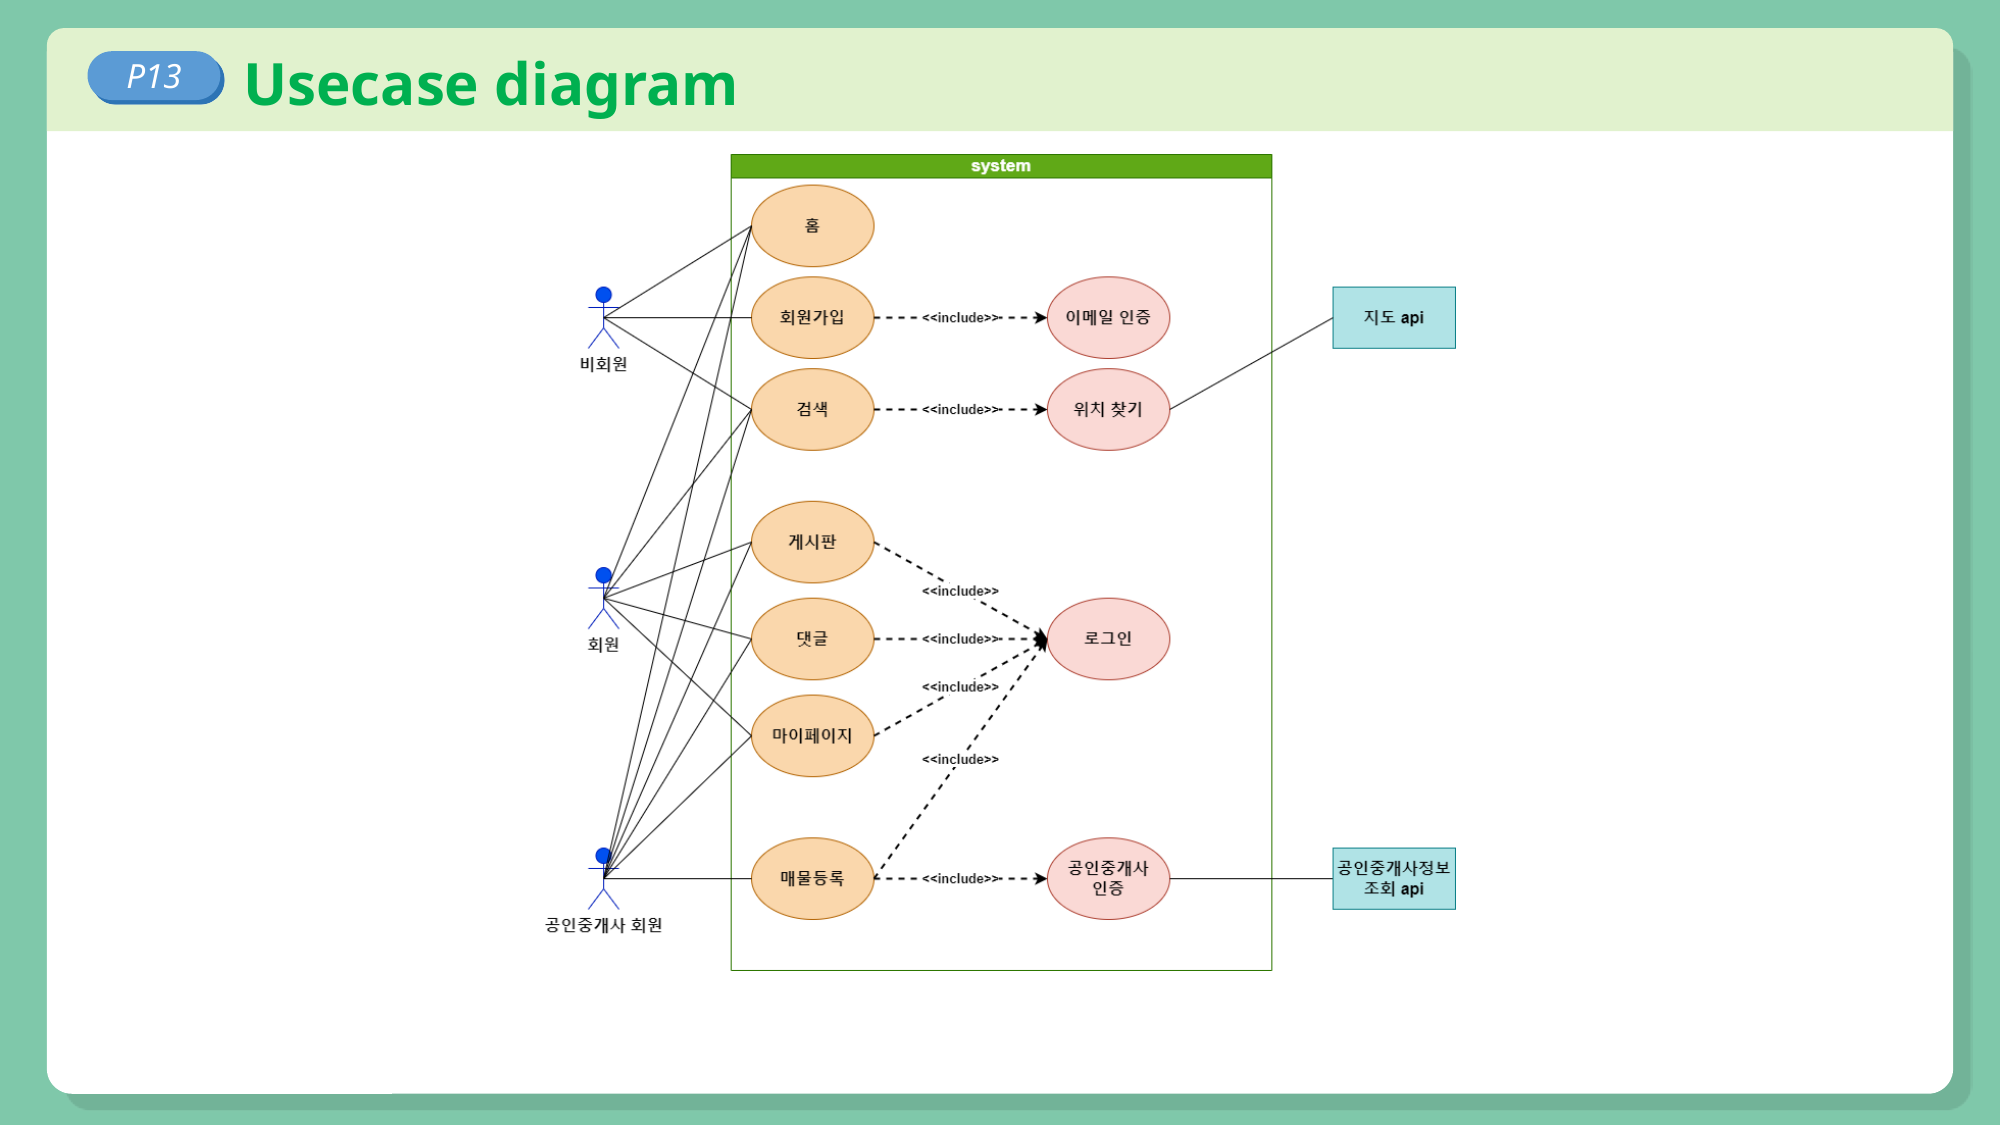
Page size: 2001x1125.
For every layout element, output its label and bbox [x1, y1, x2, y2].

picture [544, 154, 1456, 971]
text_box [46, 28, 1954, 1094]
